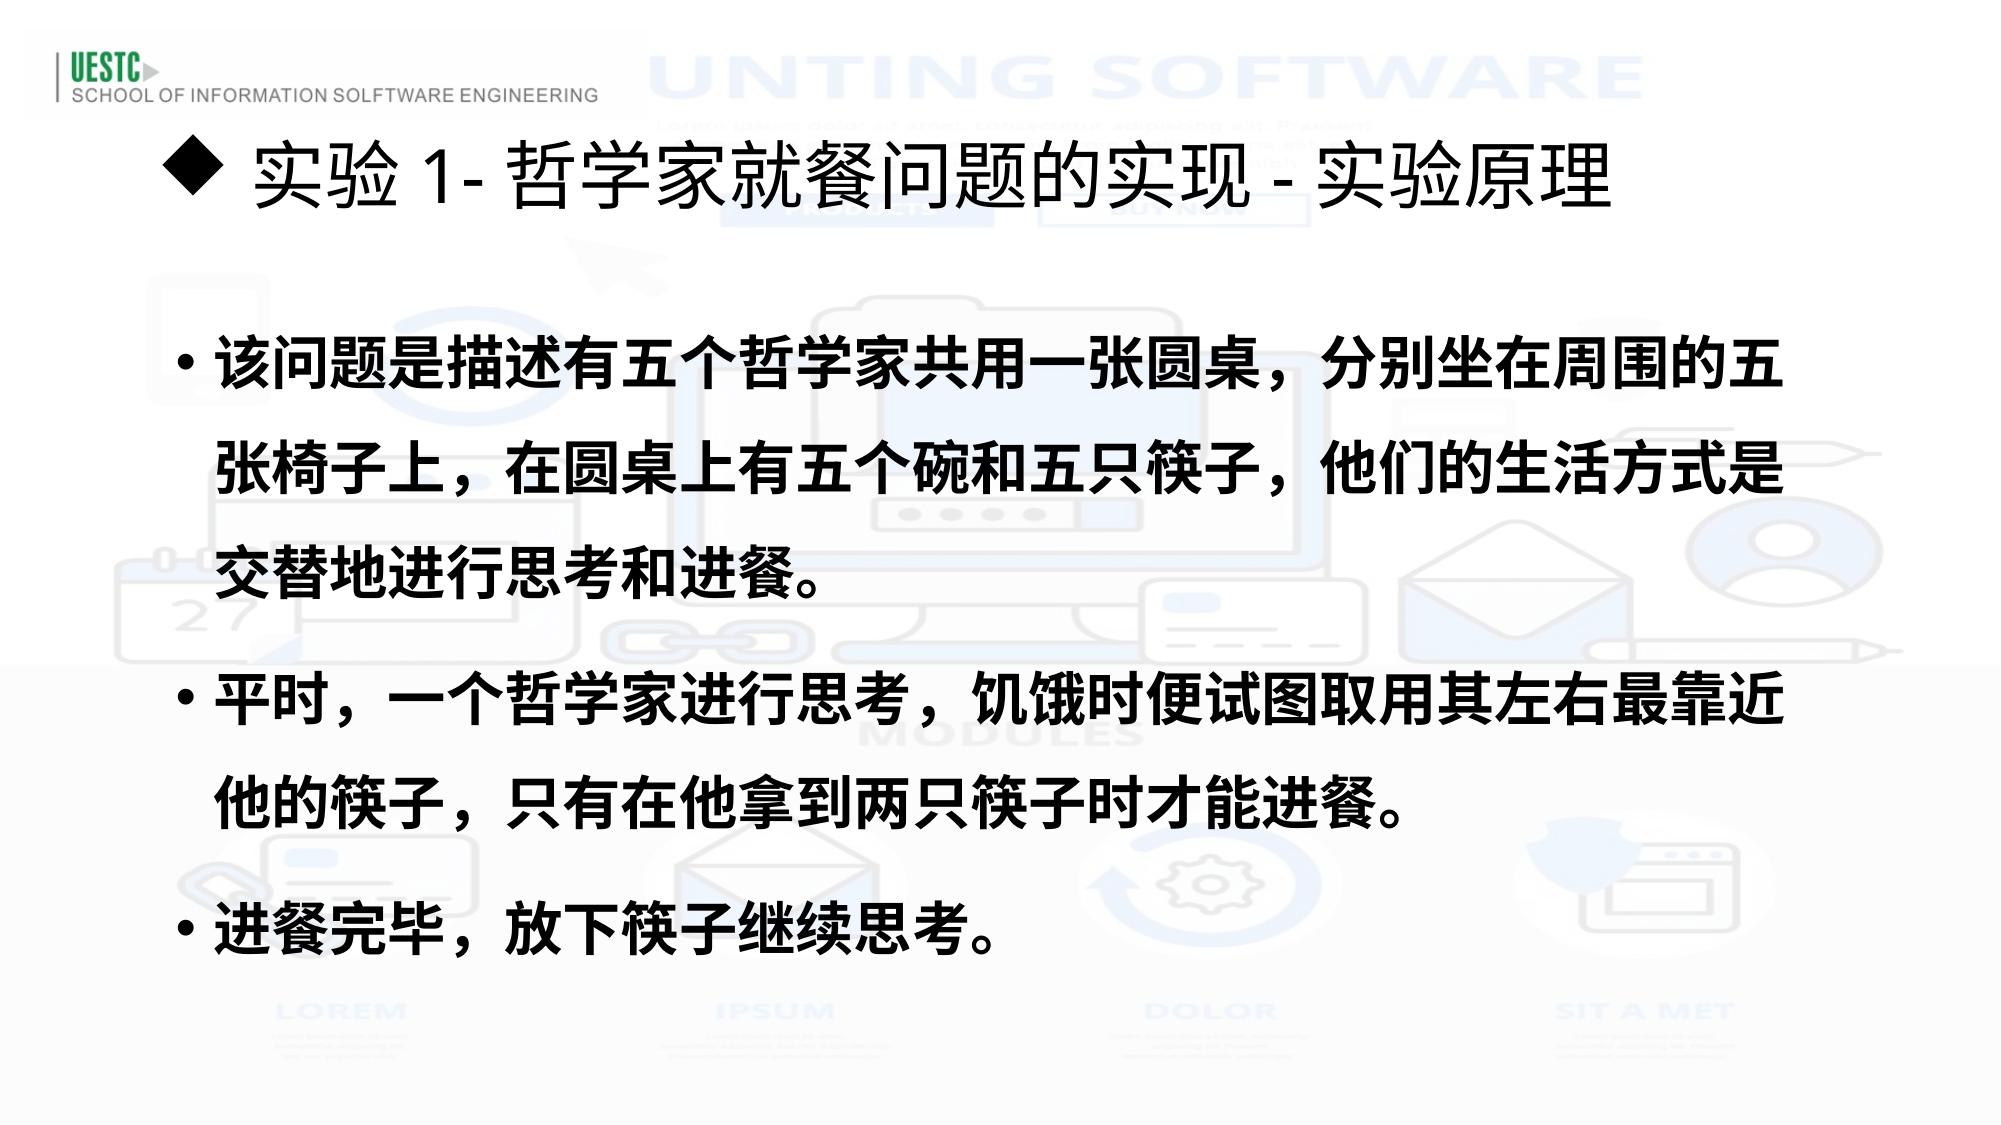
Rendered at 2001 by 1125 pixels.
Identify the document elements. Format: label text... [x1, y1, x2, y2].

list 该问题是描述有五个哲学家共用一张圆桌，分别坐在周围的五张椅子上，在圆桌上有五个碗和五只筷子，他们的生活方式是交替地进行思考和进餐。 平时，一个哲学家进行思考，饥饿时便试图取用其左右最靠近他的筷子，只有在他拿到两只筷子时才能进餐。 进餐完毕，放下筷子继续思考。 [160, 350, 1853, 1063]
picture [25, 29, 649, 118]
text_box 实验1-哲学家就餐问题的实现-实验原理 [141, 131, 1891, 350]
